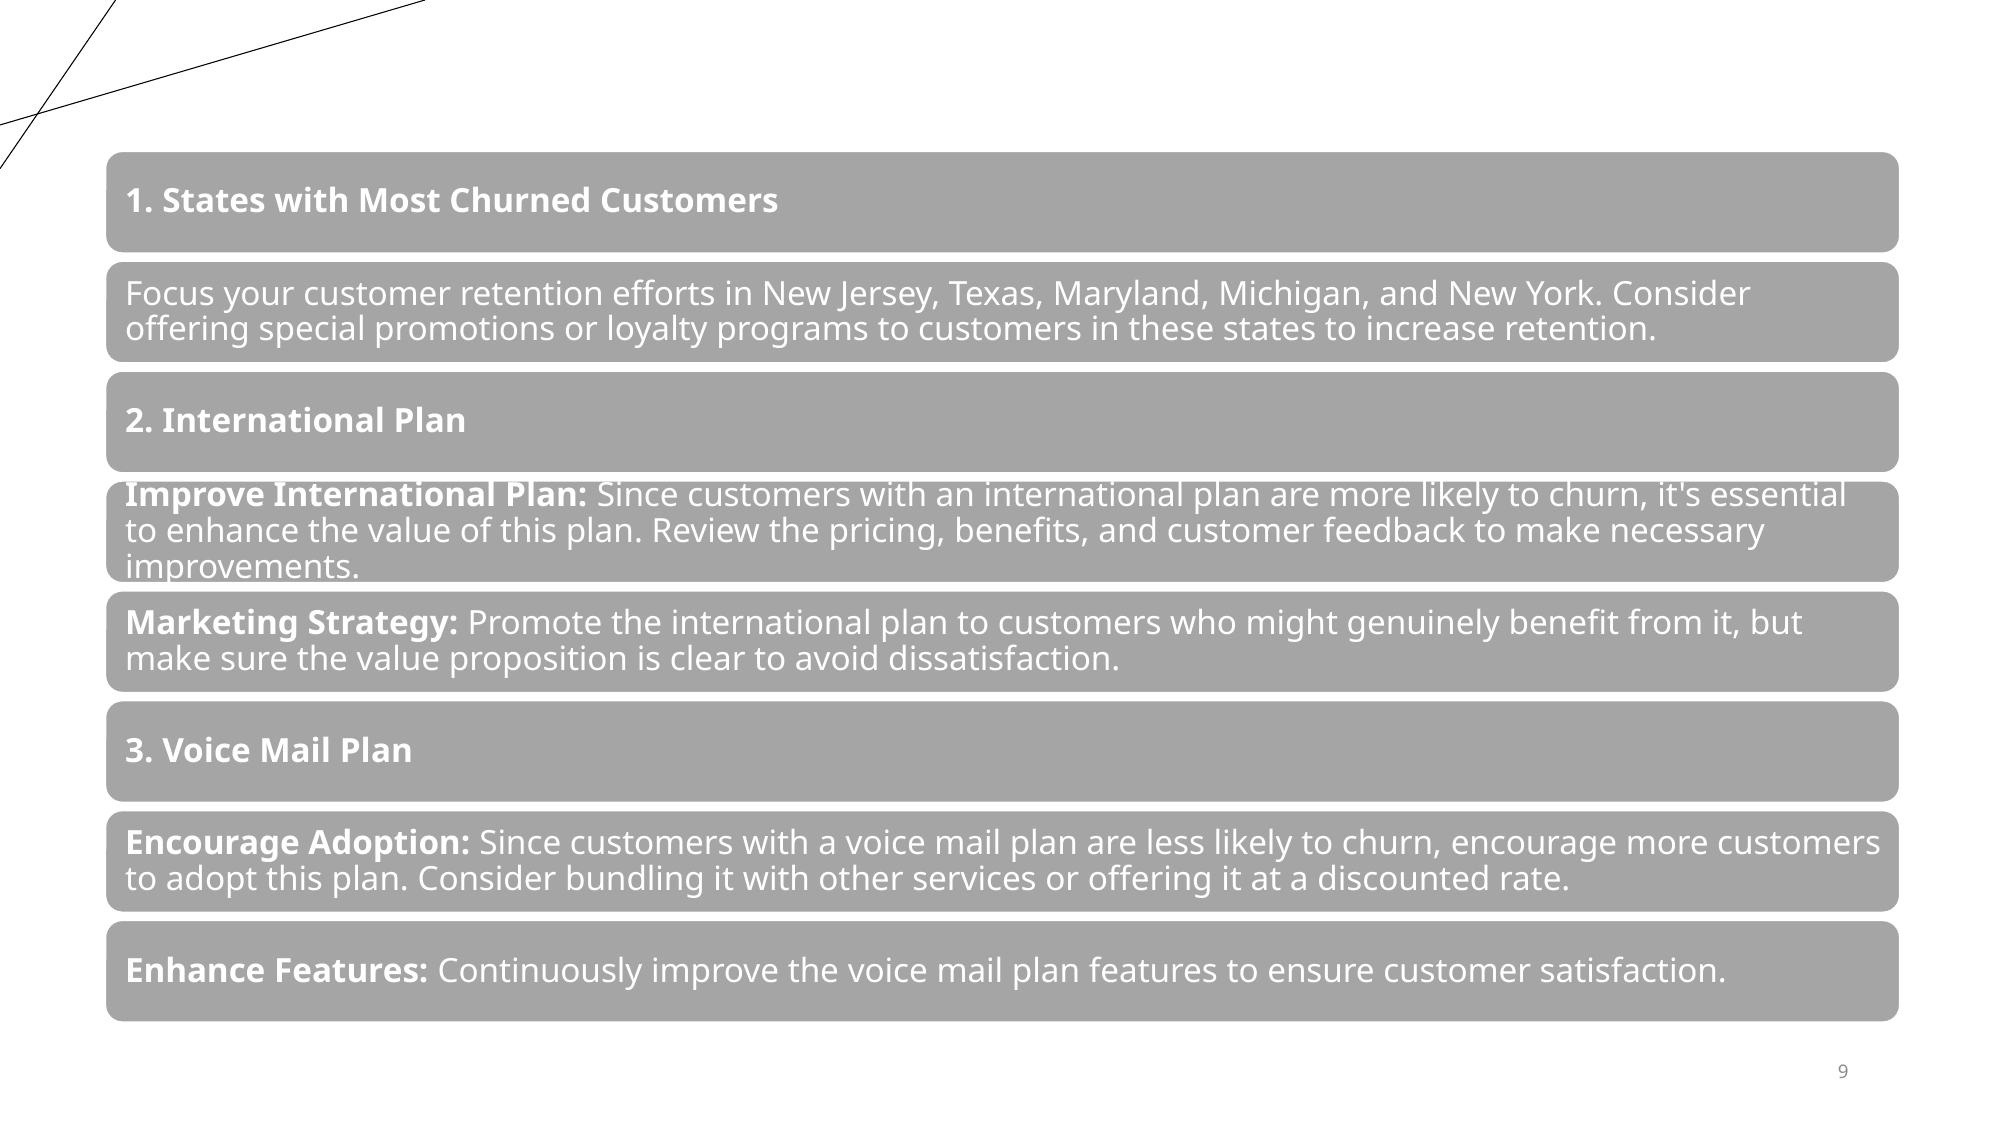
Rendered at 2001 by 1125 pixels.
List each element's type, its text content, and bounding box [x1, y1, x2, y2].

slide_number 9 [1701, 1042, 1864, 1103]
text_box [105, 149, 1900, 1024]
